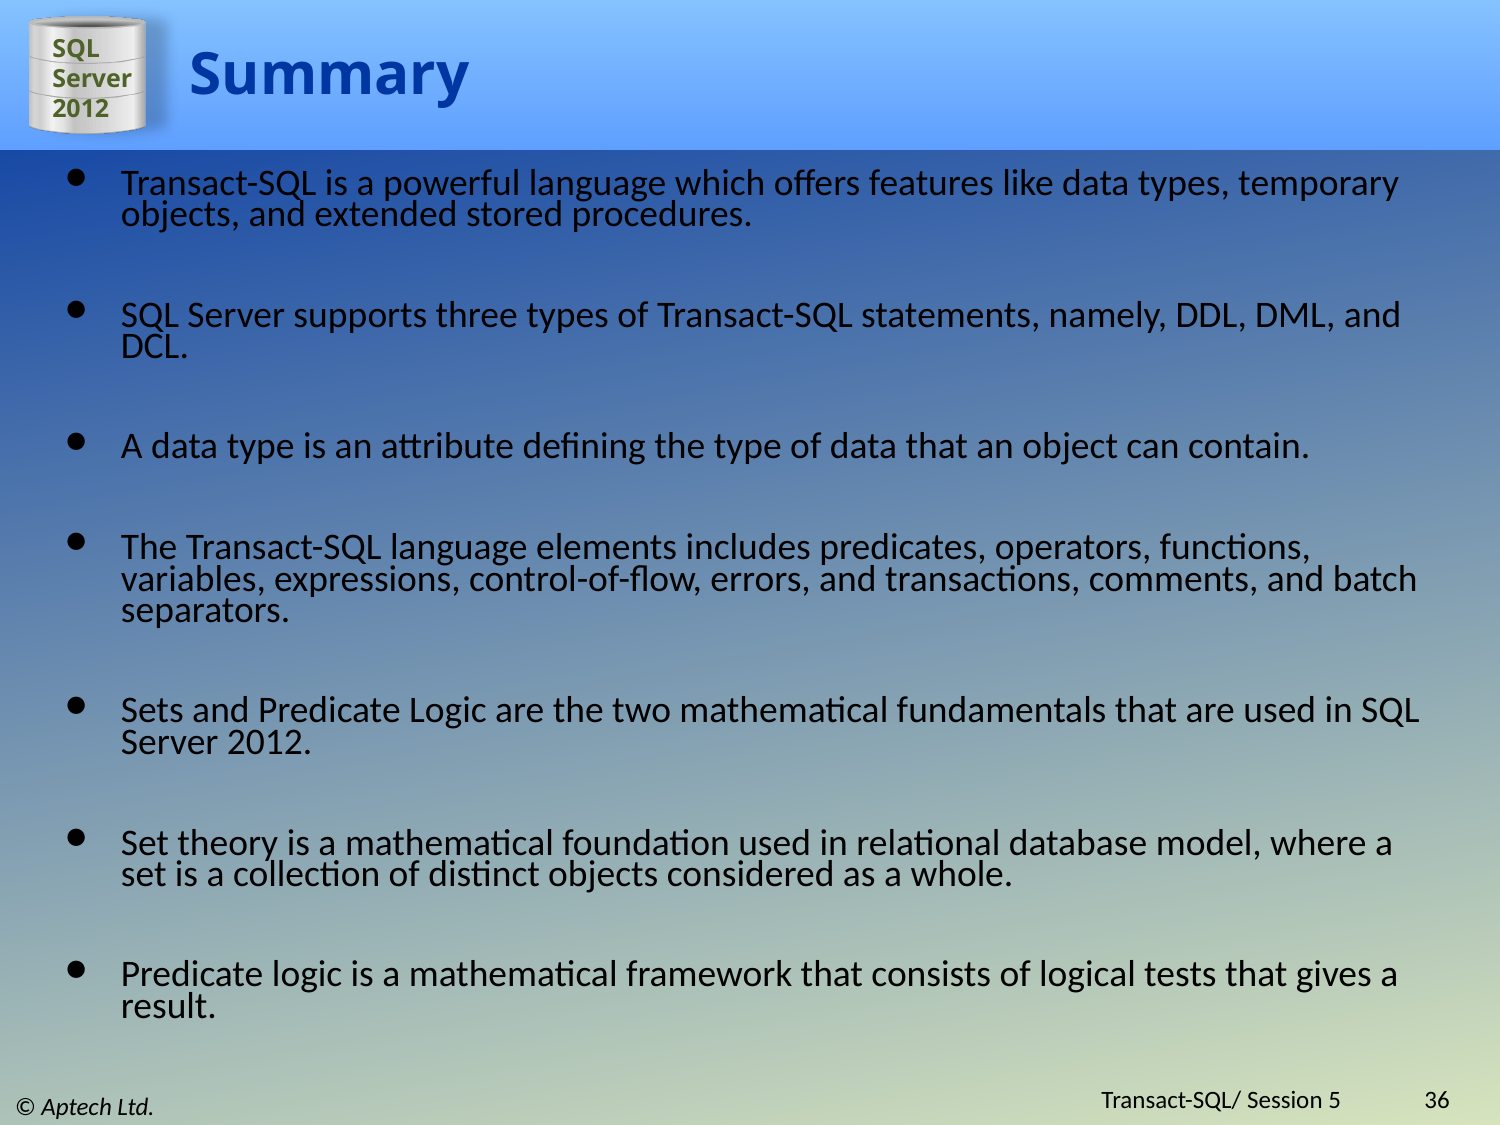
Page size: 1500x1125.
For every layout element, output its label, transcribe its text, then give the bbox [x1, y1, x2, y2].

picture [24, 0, 150, 150]
text_box Transact-SQL is a powerful language which offers features like data types, temporary objects, and extended stored procedures. SQL Server supports three types of Transact-SQL statements, namely, DDL, DML, and DCL. A data type is an attribute defining the type of data that an object can contain. The Transact-SQL language elements includes predicates, operators, functions, variables, expressions, control-of-flow, errors, and transactions, comments, and batch separators. Sets and Predicate Logic are the two mathematical fundamentals that are used in SQL Server 2012. Set theory is a mathematical foundation used in relational database model, where a set is a collection of distinct objects considered as a whole. Predicate logic is a mathematical framework that consists of logical tests that gives a result. [50, 162, 1438, 1033]
footer Transact-SQL/ Session 5 [375, 1084, 1363, 1113]
title Summary [174, 37, 1426, 106]
slide_number 36 [1363, 1084, 1465, 1113]
